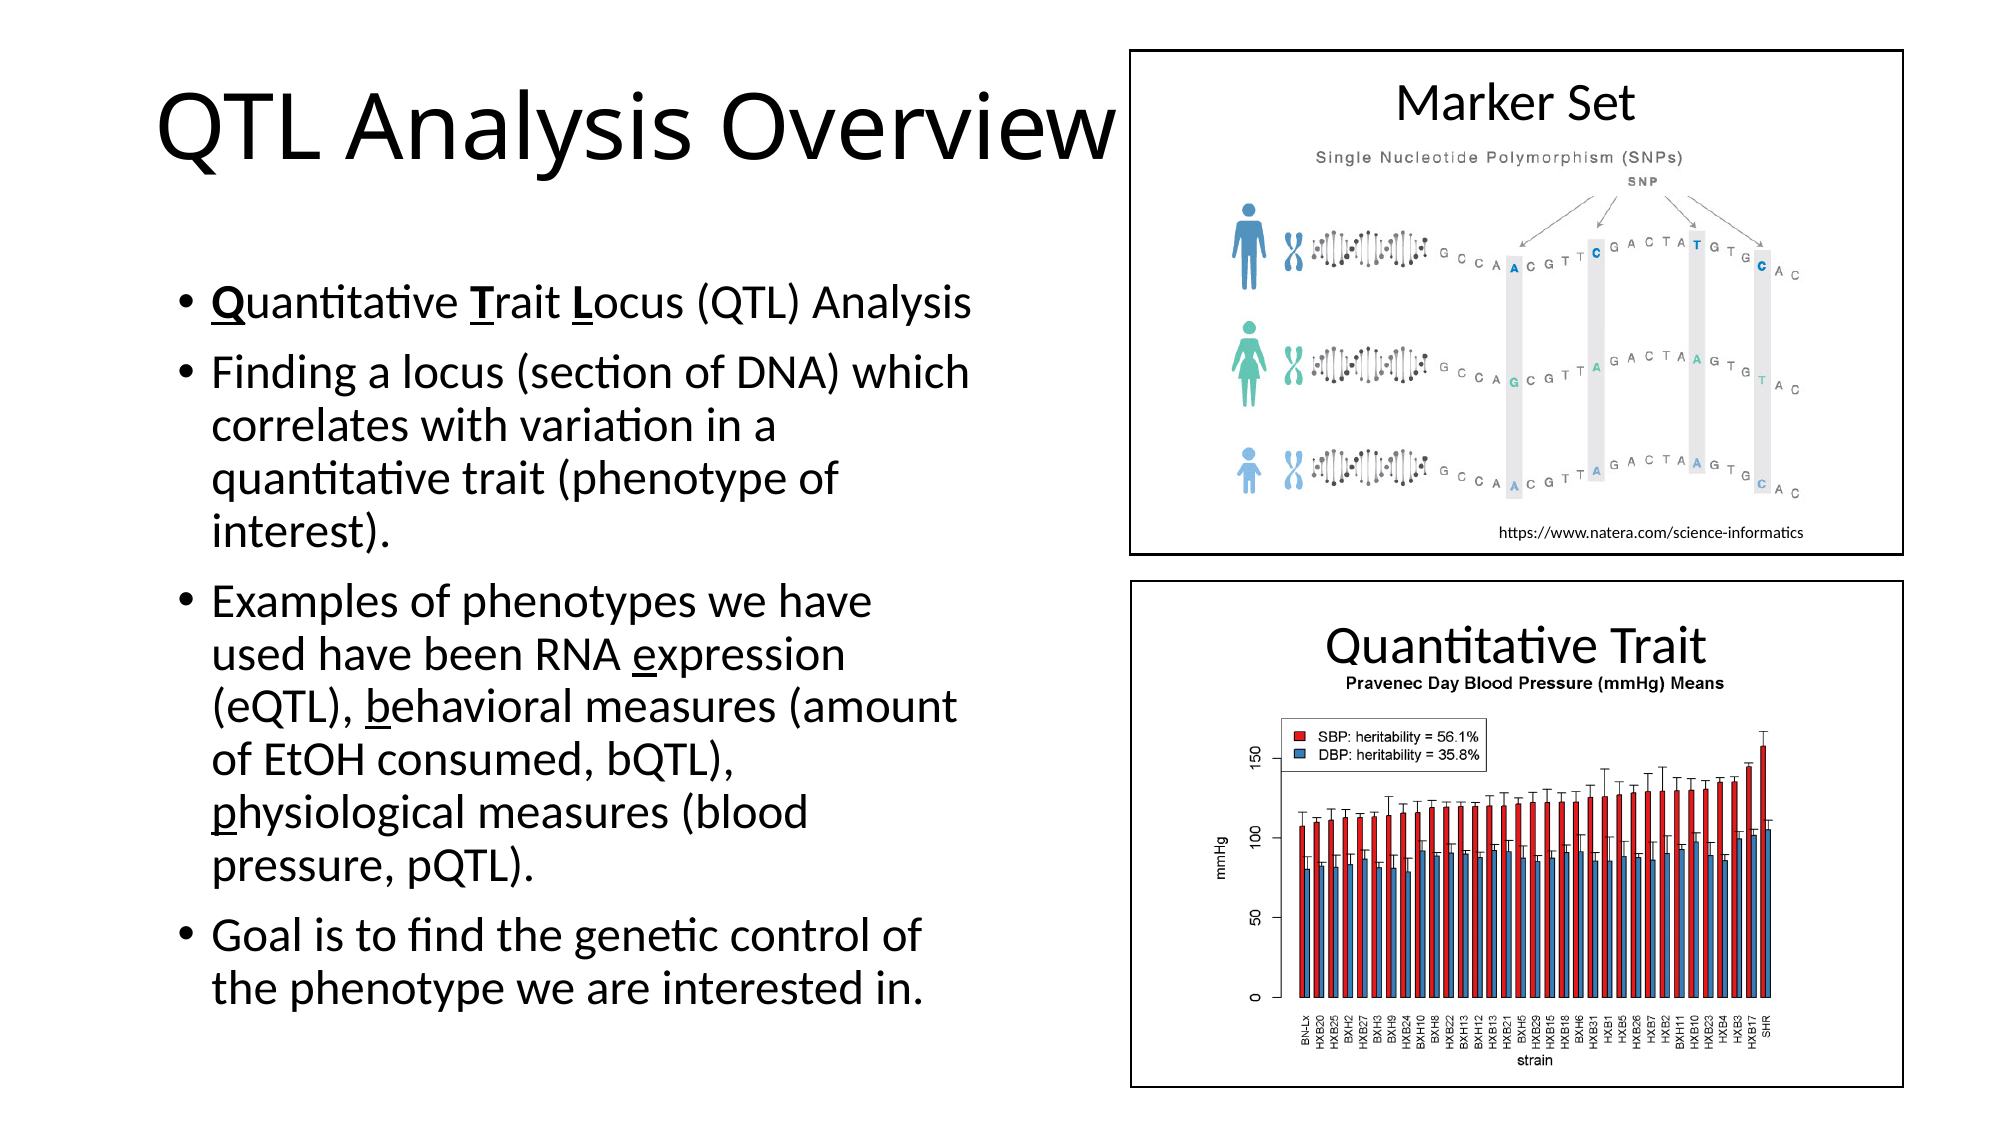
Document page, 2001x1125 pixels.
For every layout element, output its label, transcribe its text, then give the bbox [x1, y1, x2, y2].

text_box [1130, 580, 1904, 1088]
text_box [1130, 50, 1903, 555]
text_box Quantitative Trait [1310, 602, 1724, 665]
title QTL Analysis Overview [139, 21, 1865, 239]
picture [1210, 665, 1779, 1066]
text_box Quantitative Trait Locus (QTL) Analysis Finding a locus (section of DNA) which correlates with variation in a quantitative trait (phenotype of interest). Examples of phenotypes we have used have been RNA expression (eQTL), behavioral measures (amount of EtOH consumed, bQTL), physiological measures (blood pressure, pQTL). Goal is to find the genetic control of the phenotype we are interested in. [162, 269, 994, 1039]
